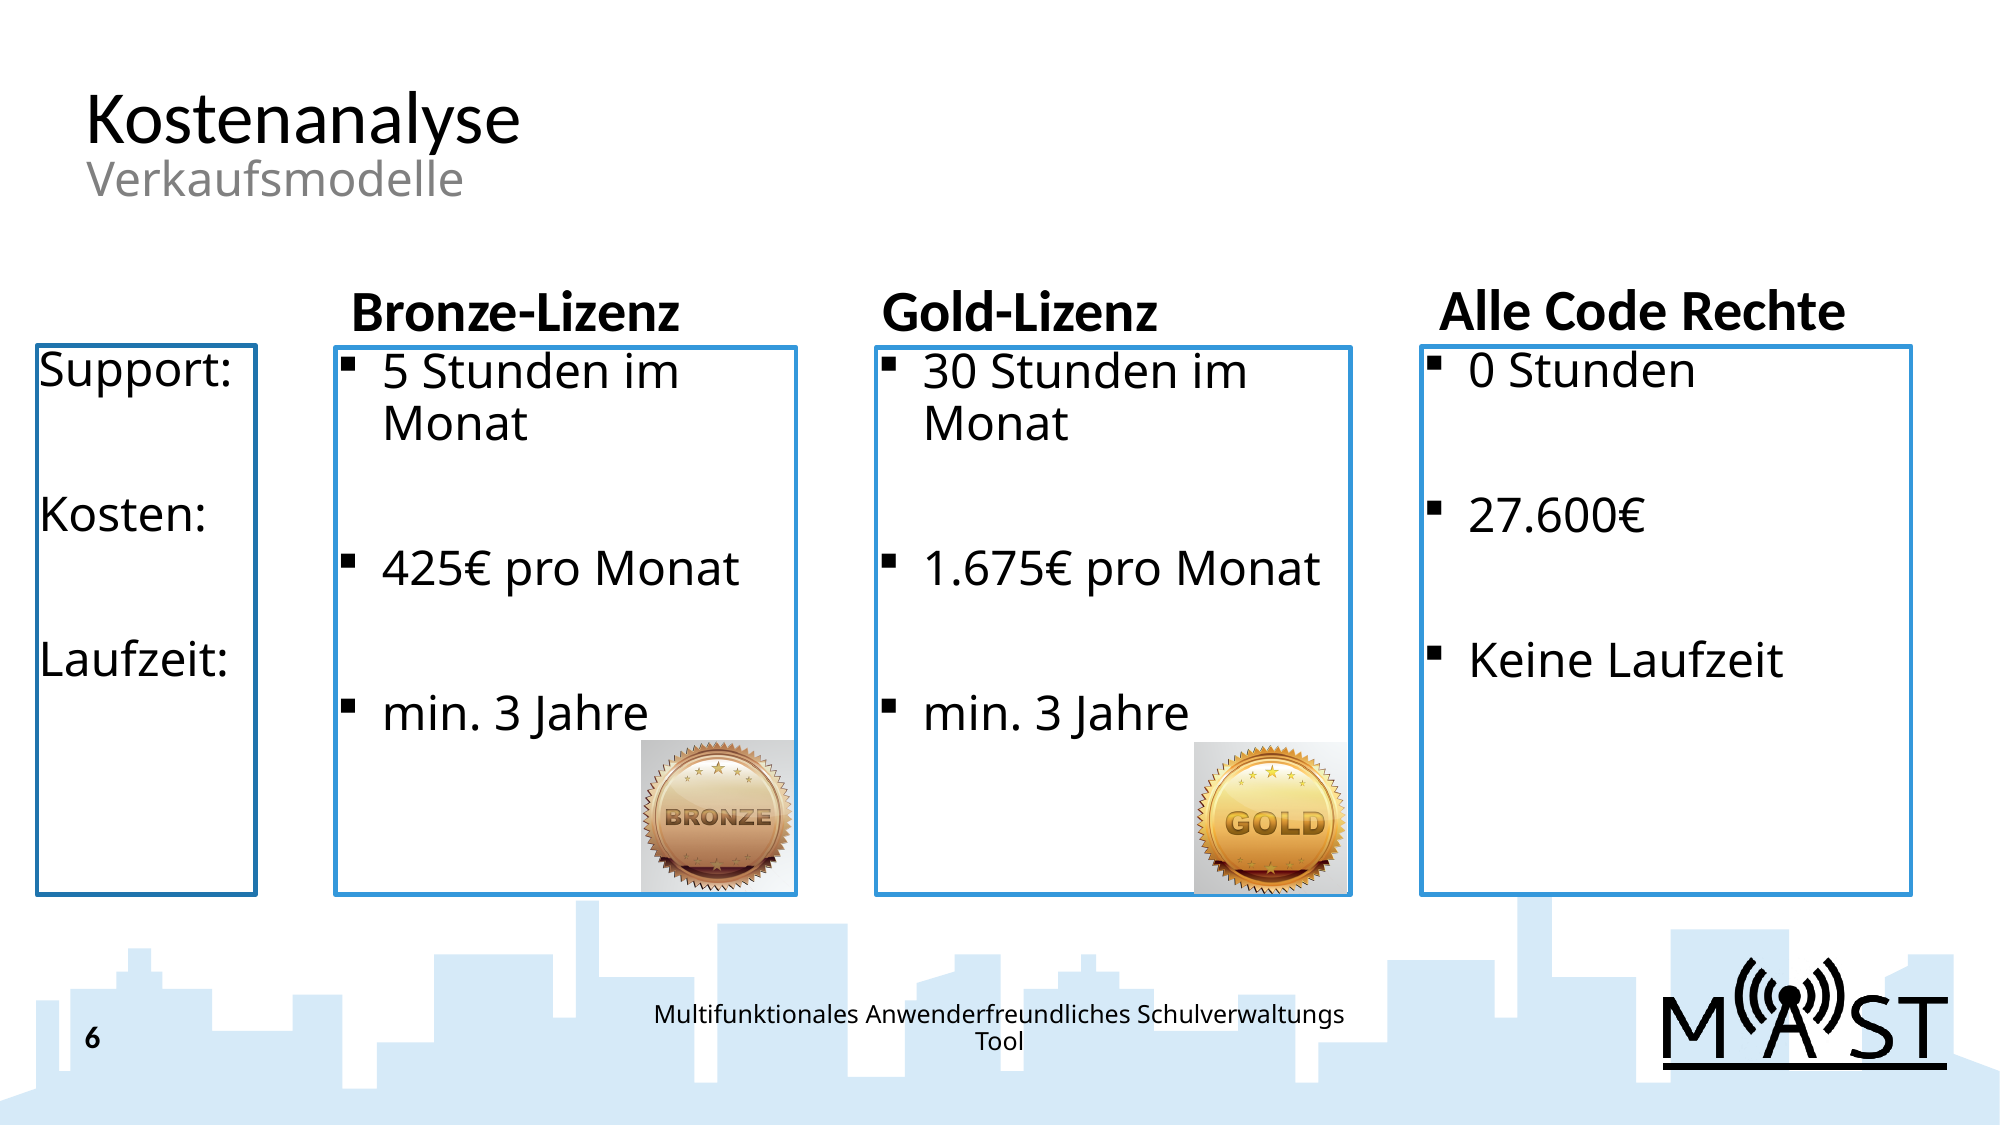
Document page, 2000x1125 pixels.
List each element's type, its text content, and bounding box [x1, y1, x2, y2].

slide_number 6 [84, 996, 235, 1056]
text_box Gold-Lizenz [867, 265, 1174, 351]
list 0 Stunden 27.600€ Keine Laufzeit [1421, 346, 1912, 895]
picture [1659, 952, 1957, 1078]
list 30 Stunden im Monat 1.675€ pro Monat min. 3 Jahre [876, 347, 1351, 895]
text_box Bronze-Lizenz [337, 265, 696, 351]
footer Multifunktionales Anwenderfreundliches Schulverwaltungs Tool [649, 996, 1351, 1056]
list Support: Kosten: Laufzeit: [36, 345, 256, 895]
text_box Alle Code Rechte [1424, 264, 1862, 350]
picture [641, 740, 794, 893]
list 5 Stunden im Monat 425€ pro Monat min. 3 Jahre [335, 347, 797, 895]
list Verkaufsmodelle [84, 154, 1912, 244]
picture [1194, 742, 1347, 894]
title Kostenanalyse [86, 69, 1914, 246]
